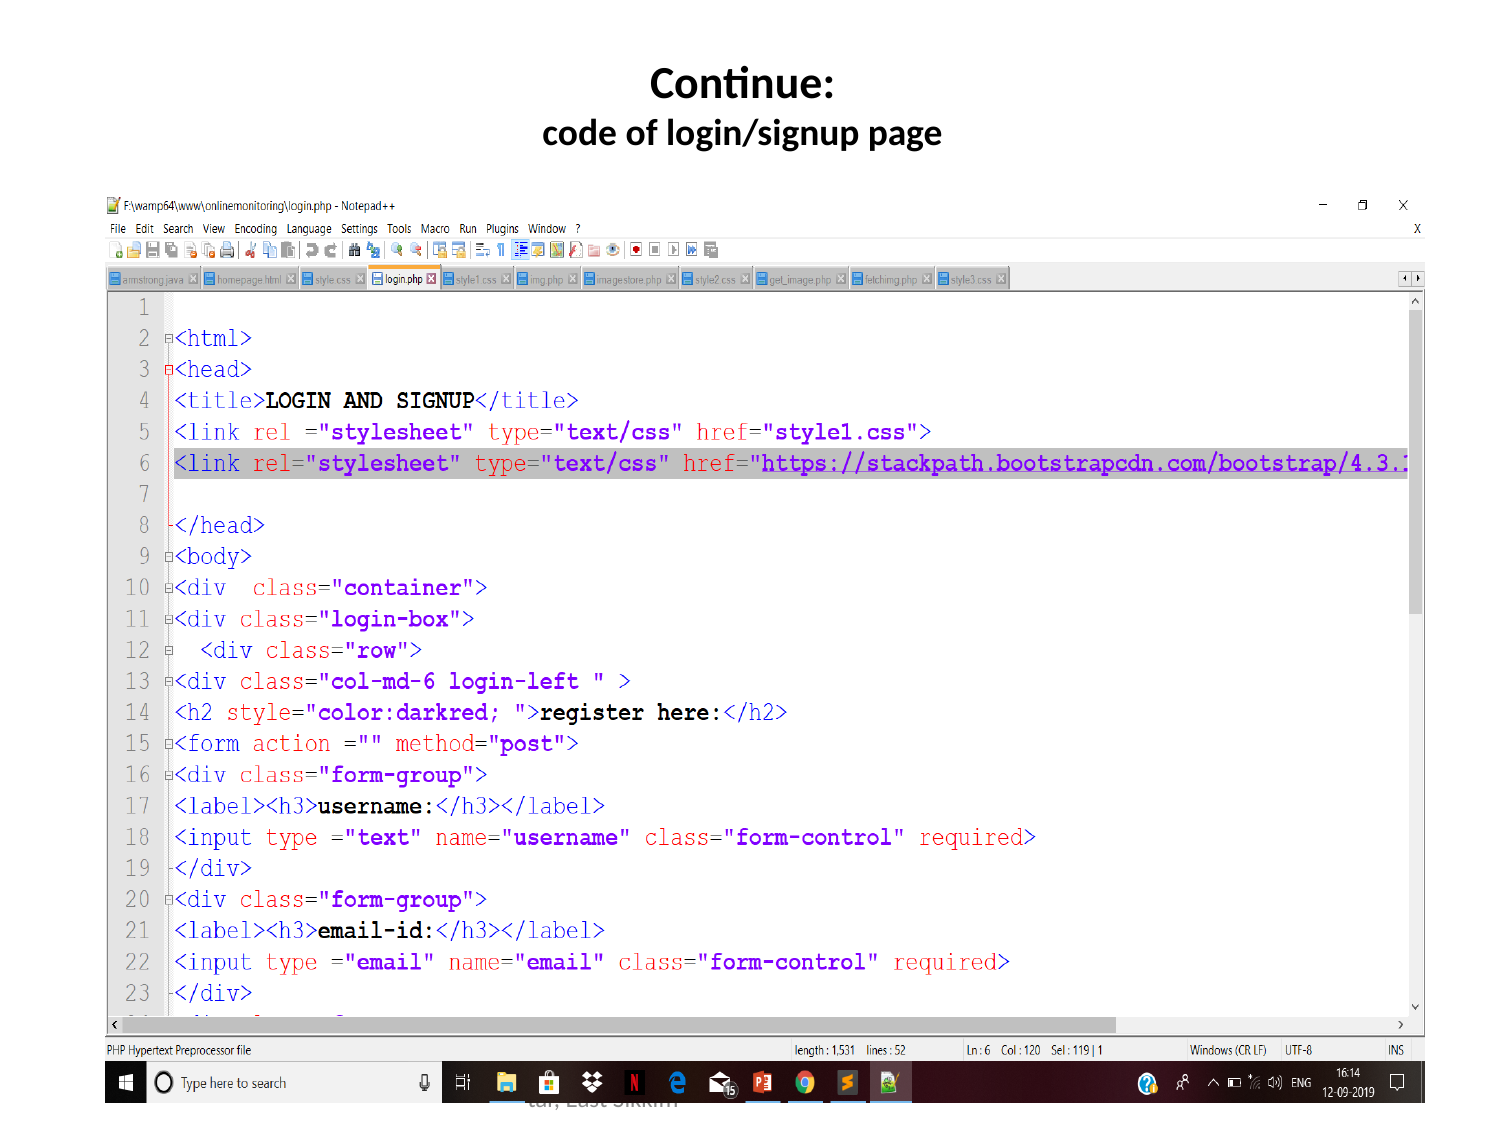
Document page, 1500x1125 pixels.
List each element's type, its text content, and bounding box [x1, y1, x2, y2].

title Continue: code of login/signup page [60, 45, 1425, 216]
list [104, 193, 1426, 1103]
